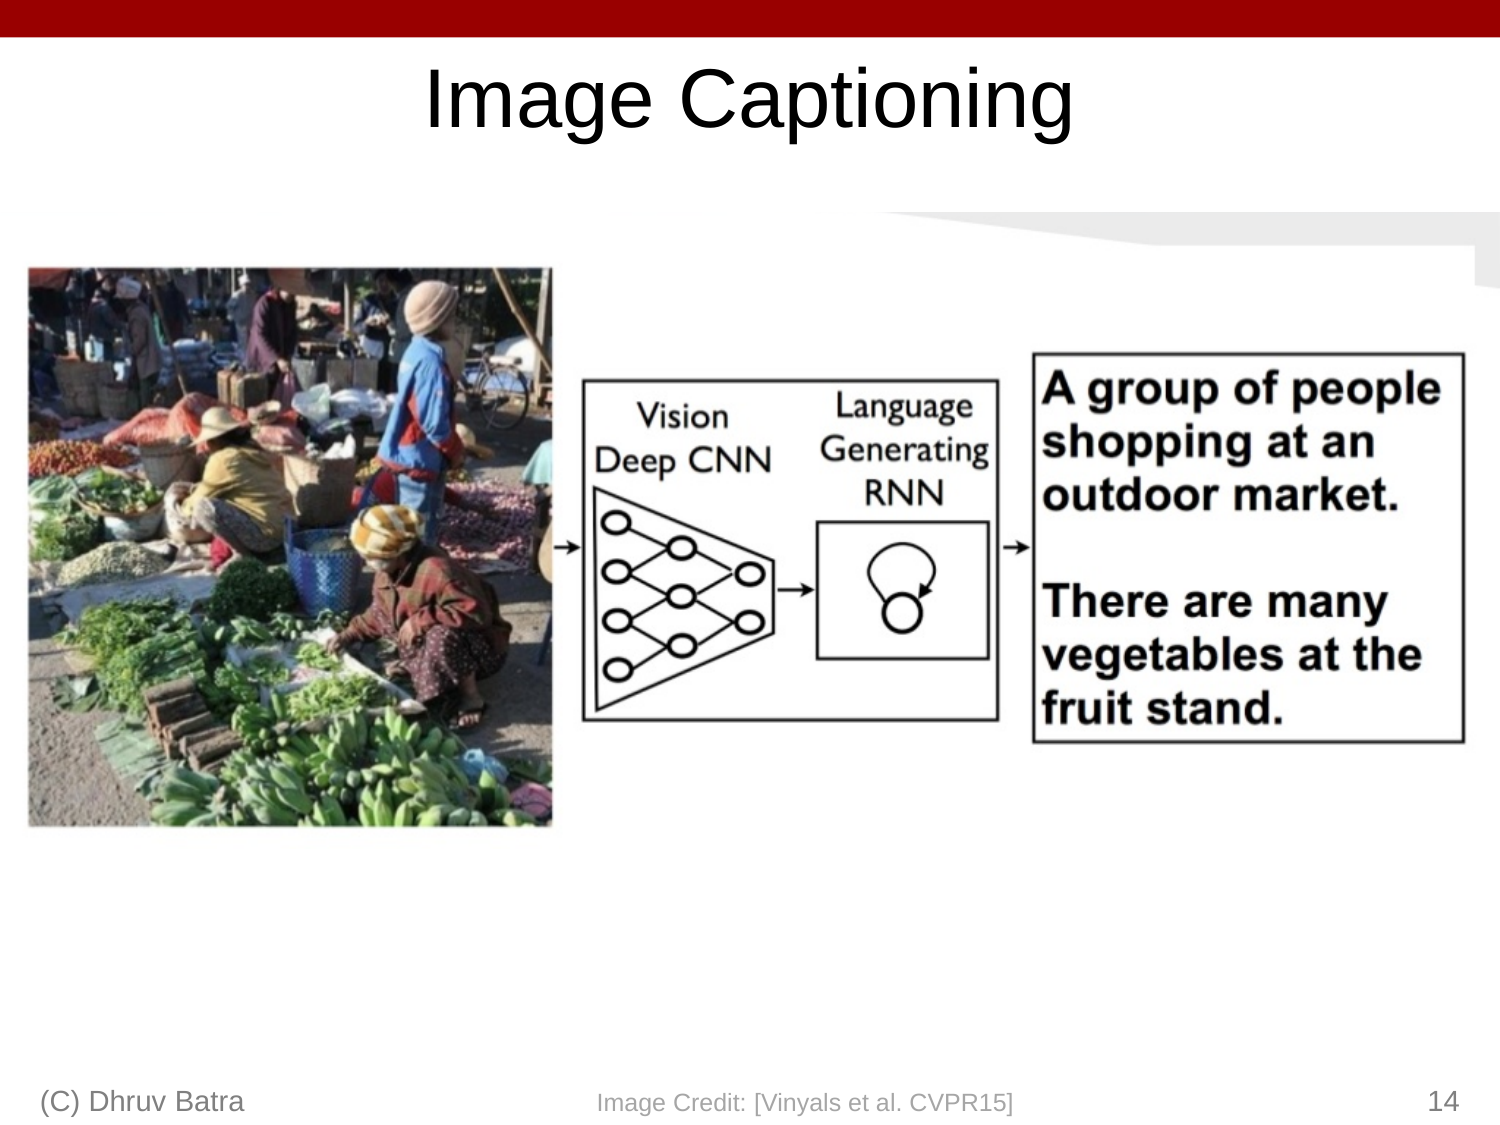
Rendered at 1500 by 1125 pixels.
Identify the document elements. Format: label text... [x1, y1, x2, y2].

footer (C) Dhruv Batra [24, 1049, 501, 1125]
picture [0, 212, 1500, 849]
title Image Captioning [112, 37, 1388, 151]
slide_number 14 [1162, 1049, 1476, 1125]
text_box Image Credit: [Vinyals et al. CVPR15] [581, 1079, 1030, 1125]
